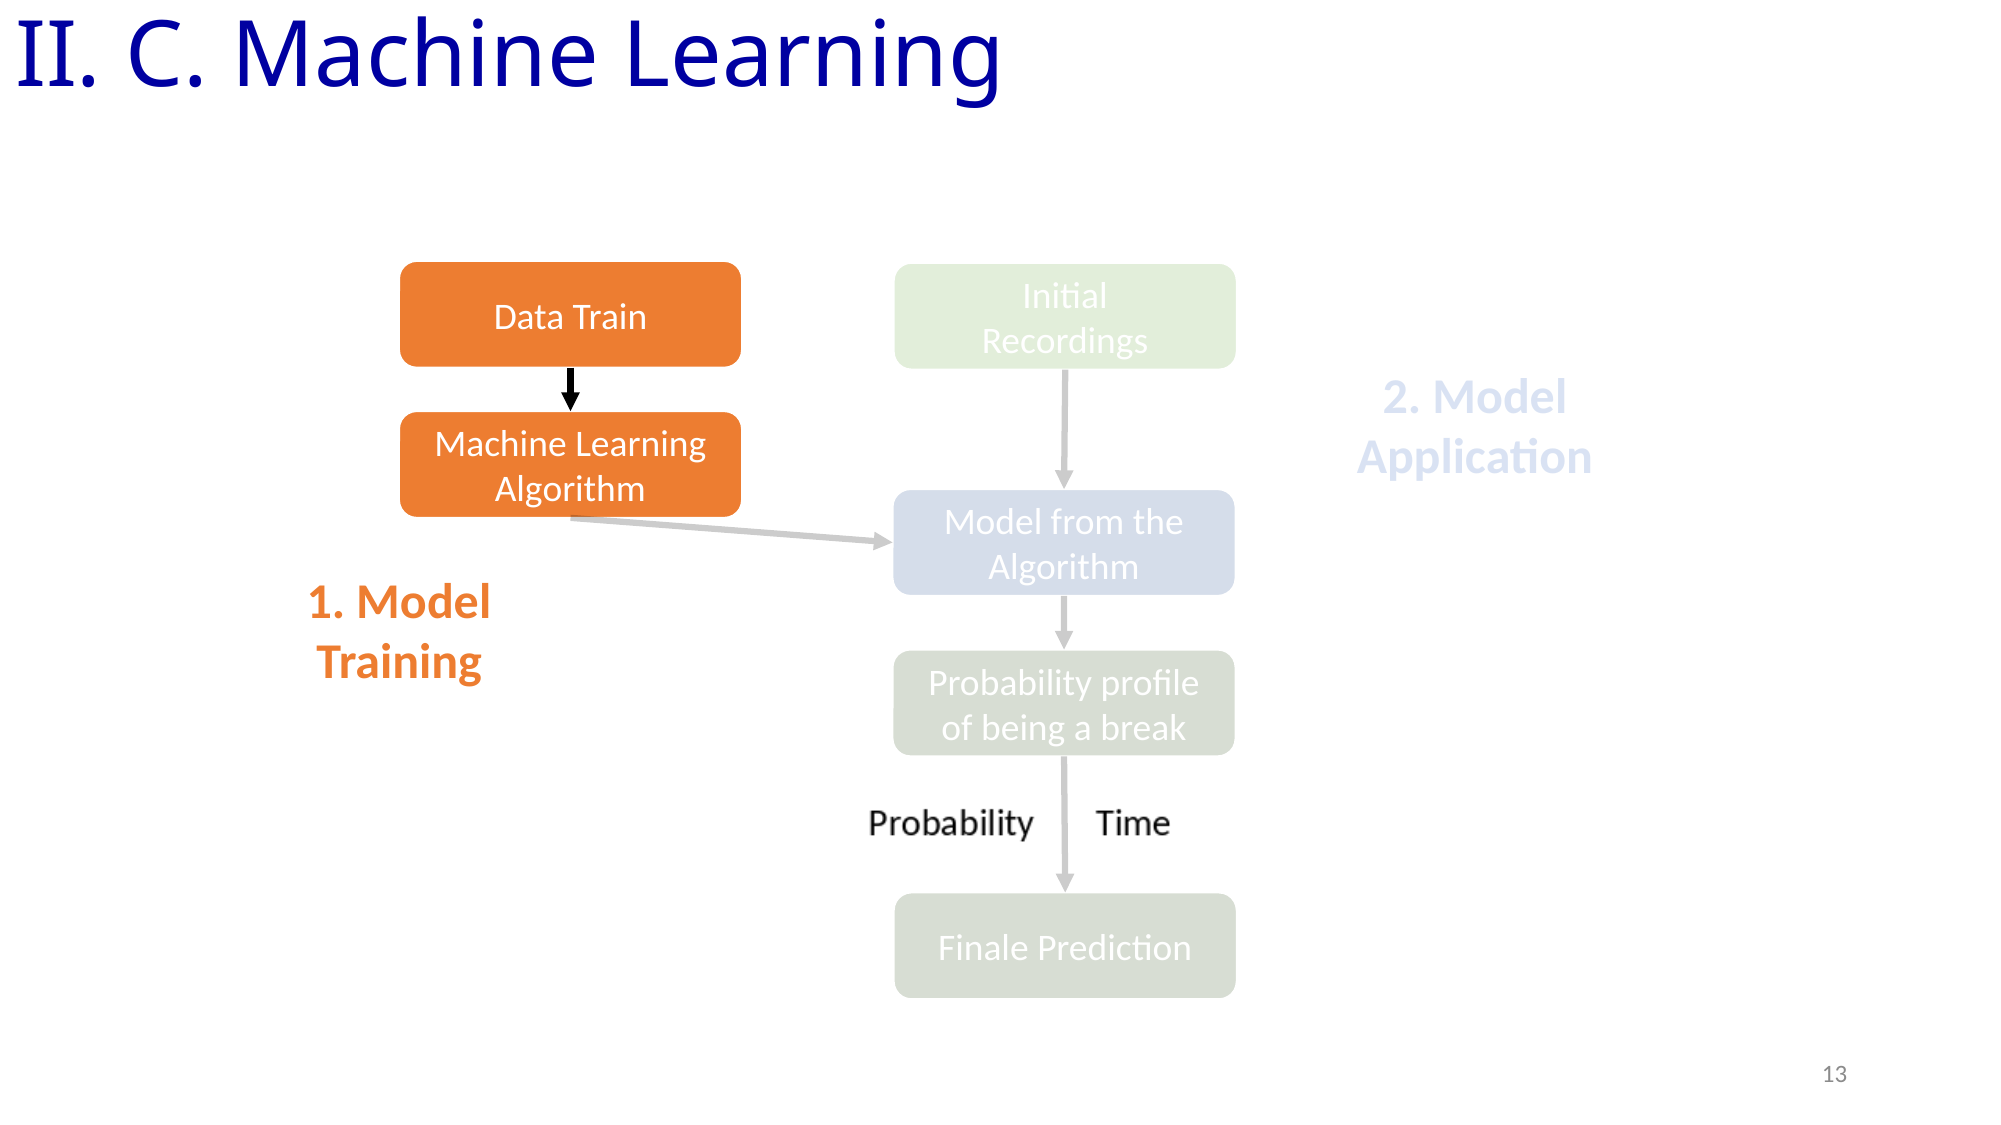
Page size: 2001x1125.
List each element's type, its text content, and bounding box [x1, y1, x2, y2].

text_box Initial Recordings [892, 261, 1238, 371]
text_box Probability profile of being a break [891, 648, 1237, 758]
text_box Model from the Algorithm [891, 488, 1237, 597]
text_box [570, 517, 893, 543]
text_box 2. Model Application [1325, 355, 1624, 491]
text_box Data Train [397, 259, 744, 369]
picture [798, 794, 1392, 855]
title II. C. Machine Learning [0, 0, 2000, 218]
slide_number 13 [1412, 1042, 1863, 1103]
text_box 1. Model Training [250, 561, 549, 696]
text_box Machine Learning Algorithm [397, 409, 744, 519]
text_box Finale Prediction [892, 891, 1238, 1001]
